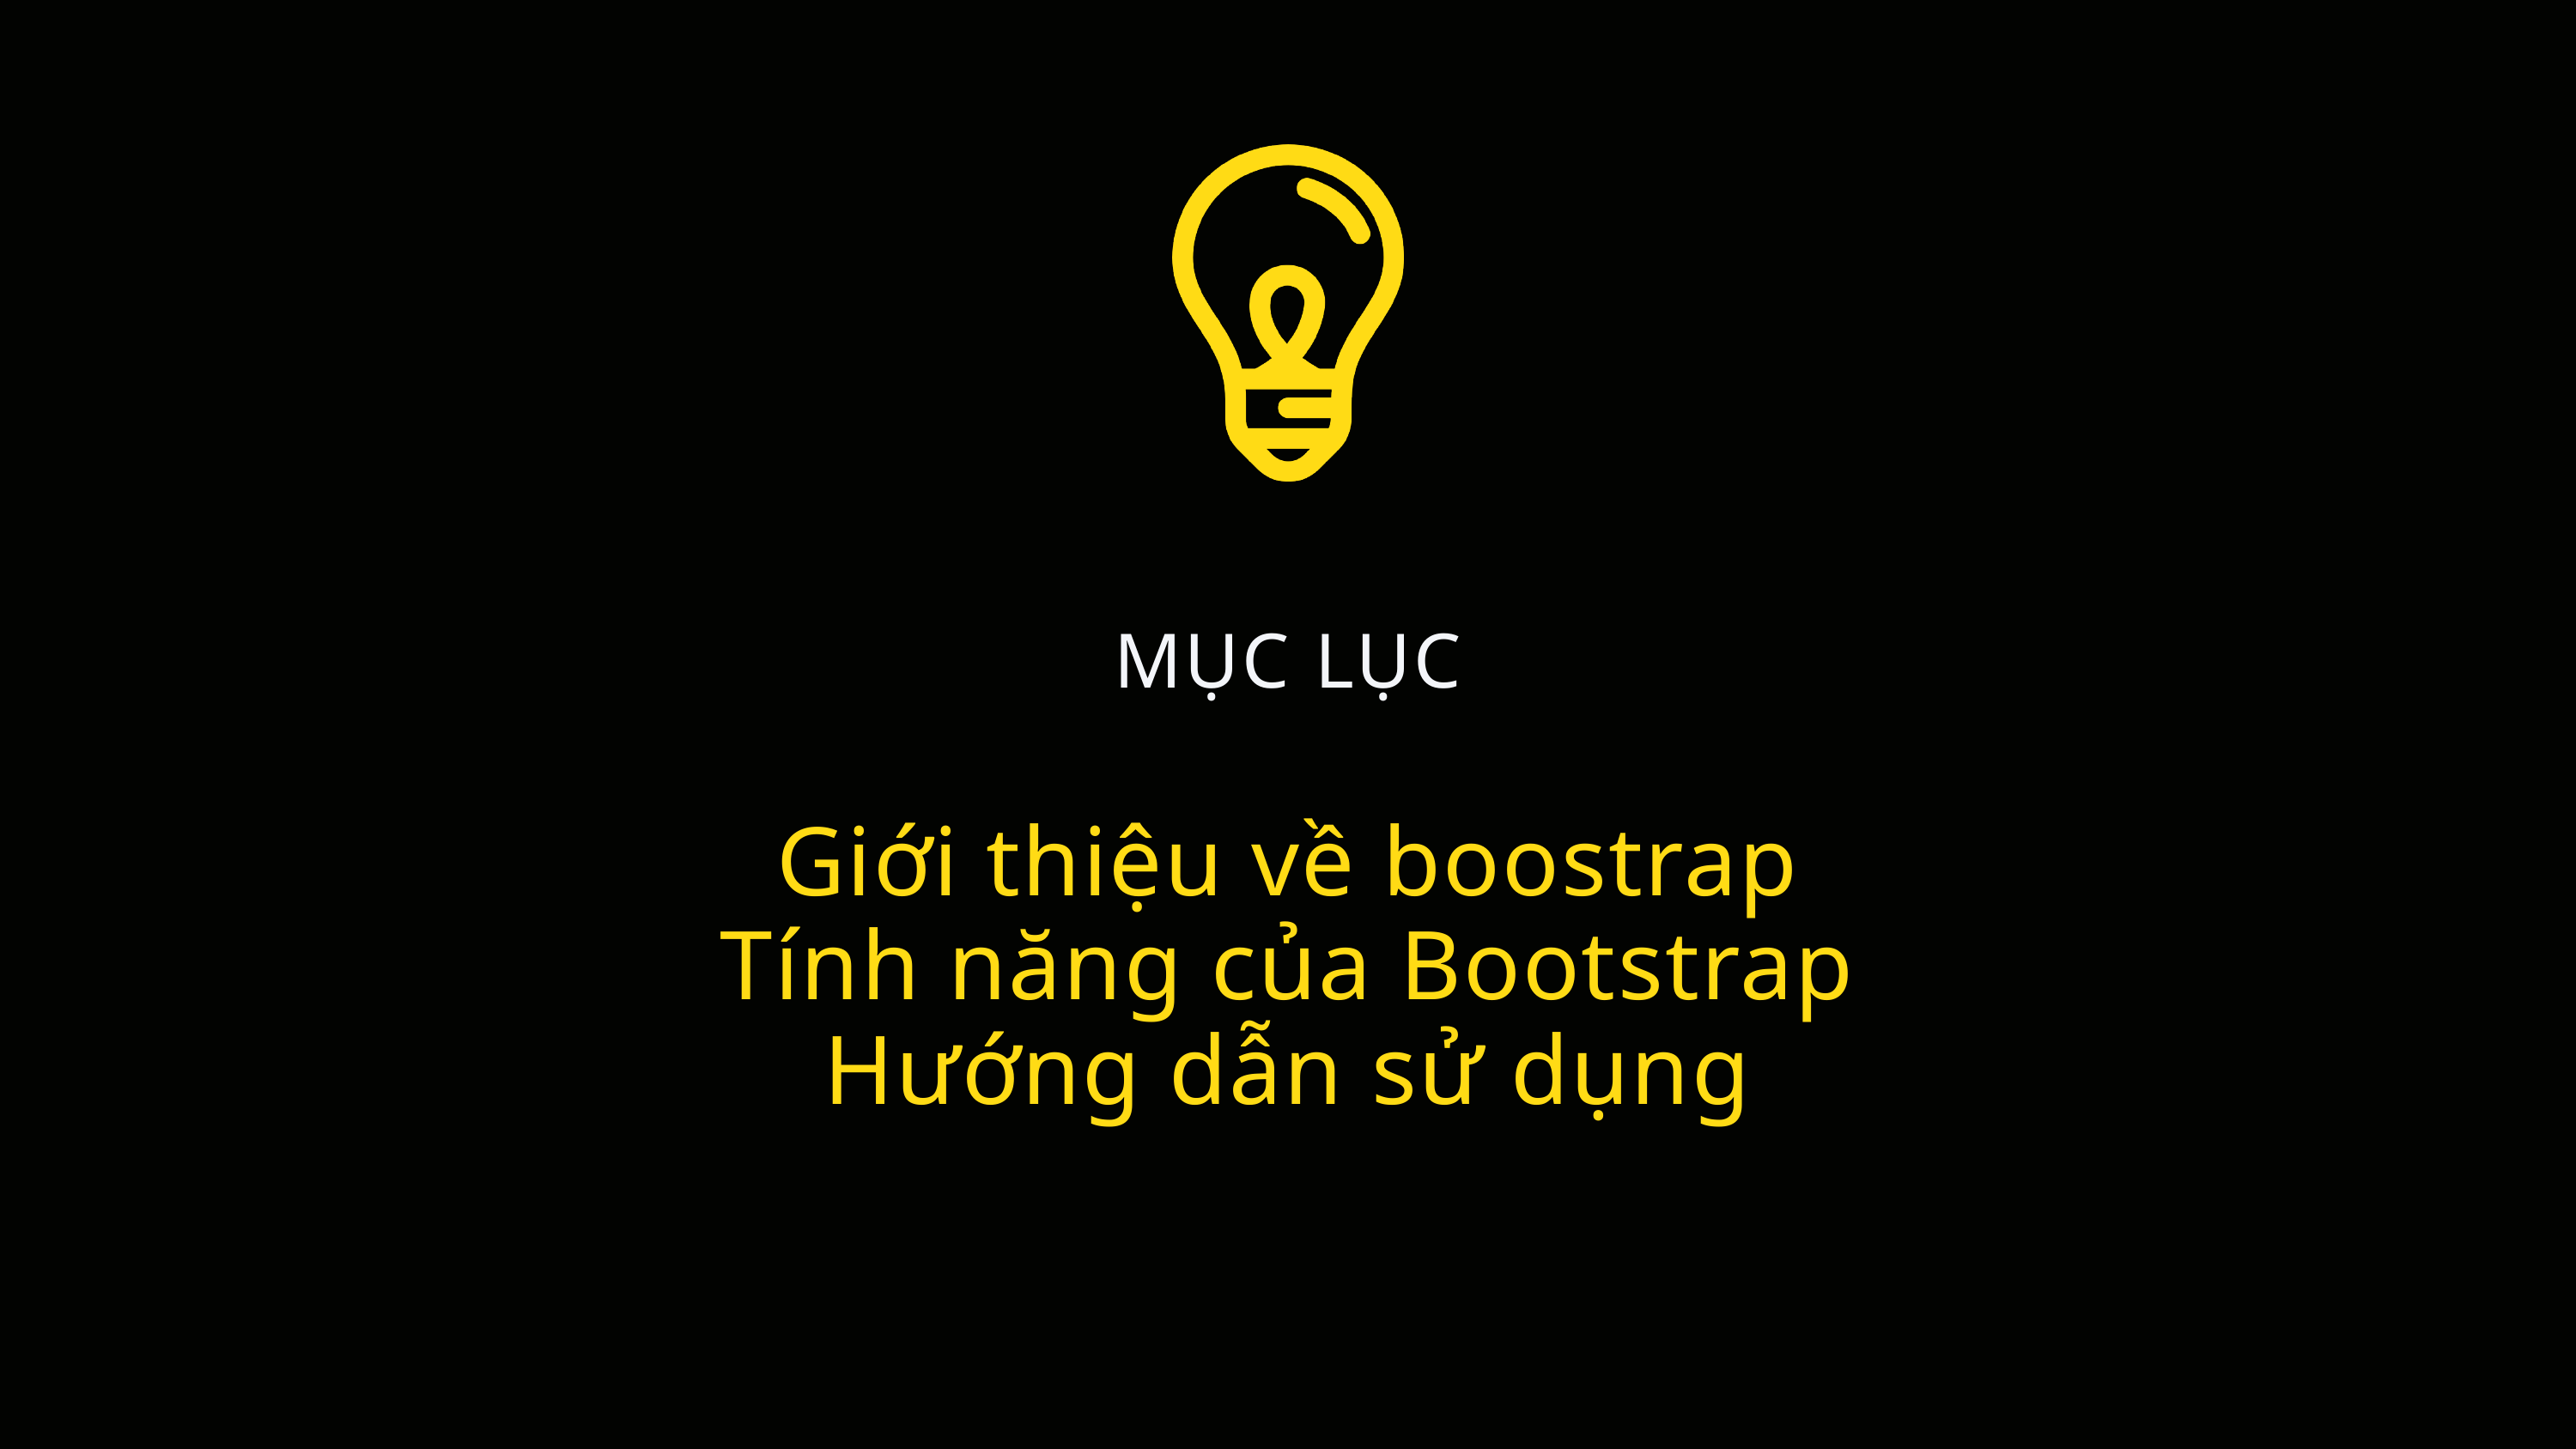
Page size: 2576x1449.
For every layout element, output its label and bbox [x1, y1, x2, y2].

text_box [462, 143, 2114, 1305]
